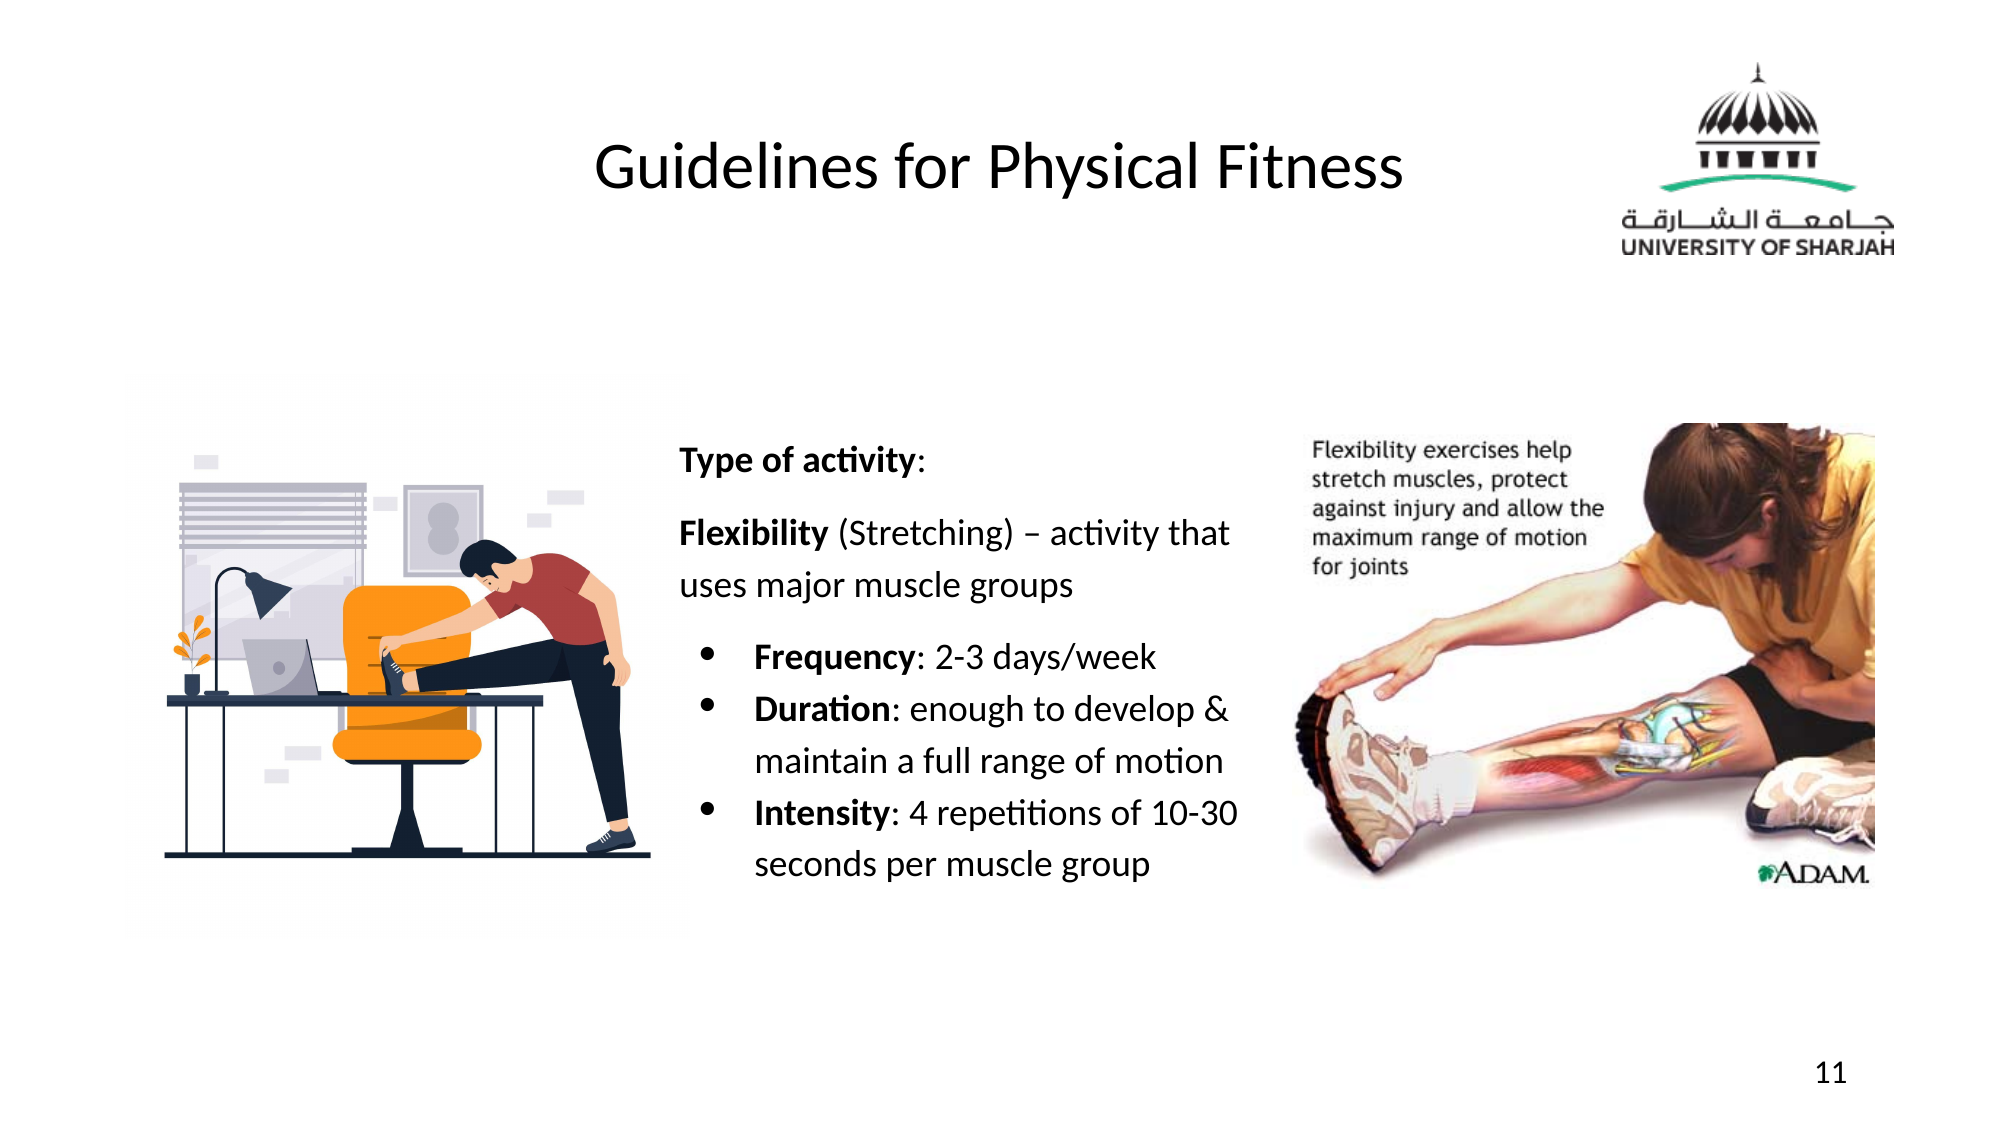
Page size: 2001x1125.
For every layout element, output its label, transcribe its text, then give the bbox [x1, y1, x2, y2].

slide_number ‹#› [1412, 1042, 1863, 1103]
title Guidelines for Physical Fitness [319, 59, 1681, 278]
picture [1681, 62, 1894, 255]
list Type of activity: Flexibility (Stretching) – activity that uses major muscle groups Frequency: 2-3 days/week Duration: enough to develop & maintain a full range of motion Intensity: 4 repetitions of 10-30 seconds per muscle group [664, 299, 1268, 1014]
picture [1292, 423, 1875, 890]
picture [125, 374, 690, 939]
